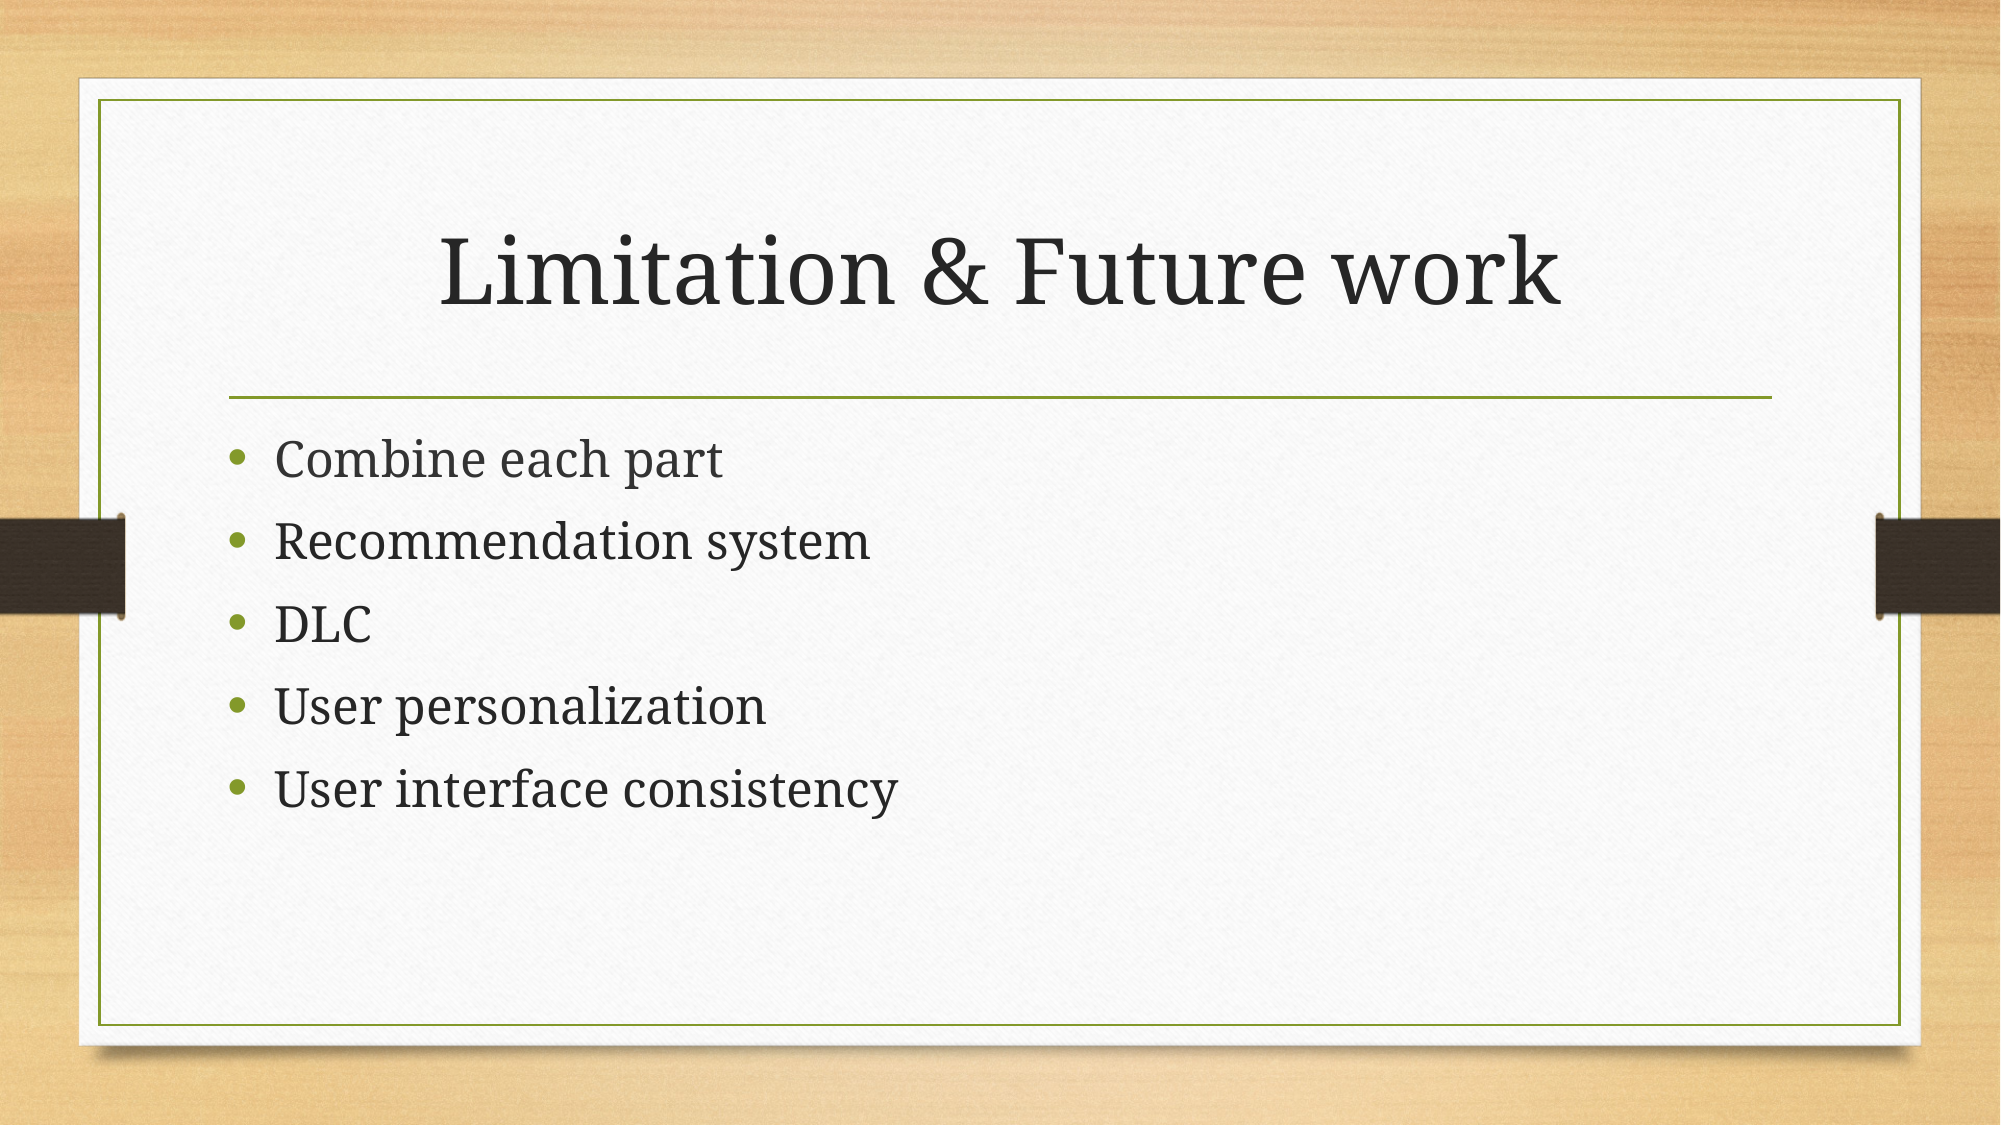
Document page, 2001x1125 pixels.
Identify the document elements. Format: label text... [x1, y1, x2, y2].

list Combine each part Recommendation system DLC User personalization User interface consistency [212, 419, 1788, 964]
title Limitation & Future work [212, 161, 1788, 375]
picture [0, 0, 2001, 1125]
